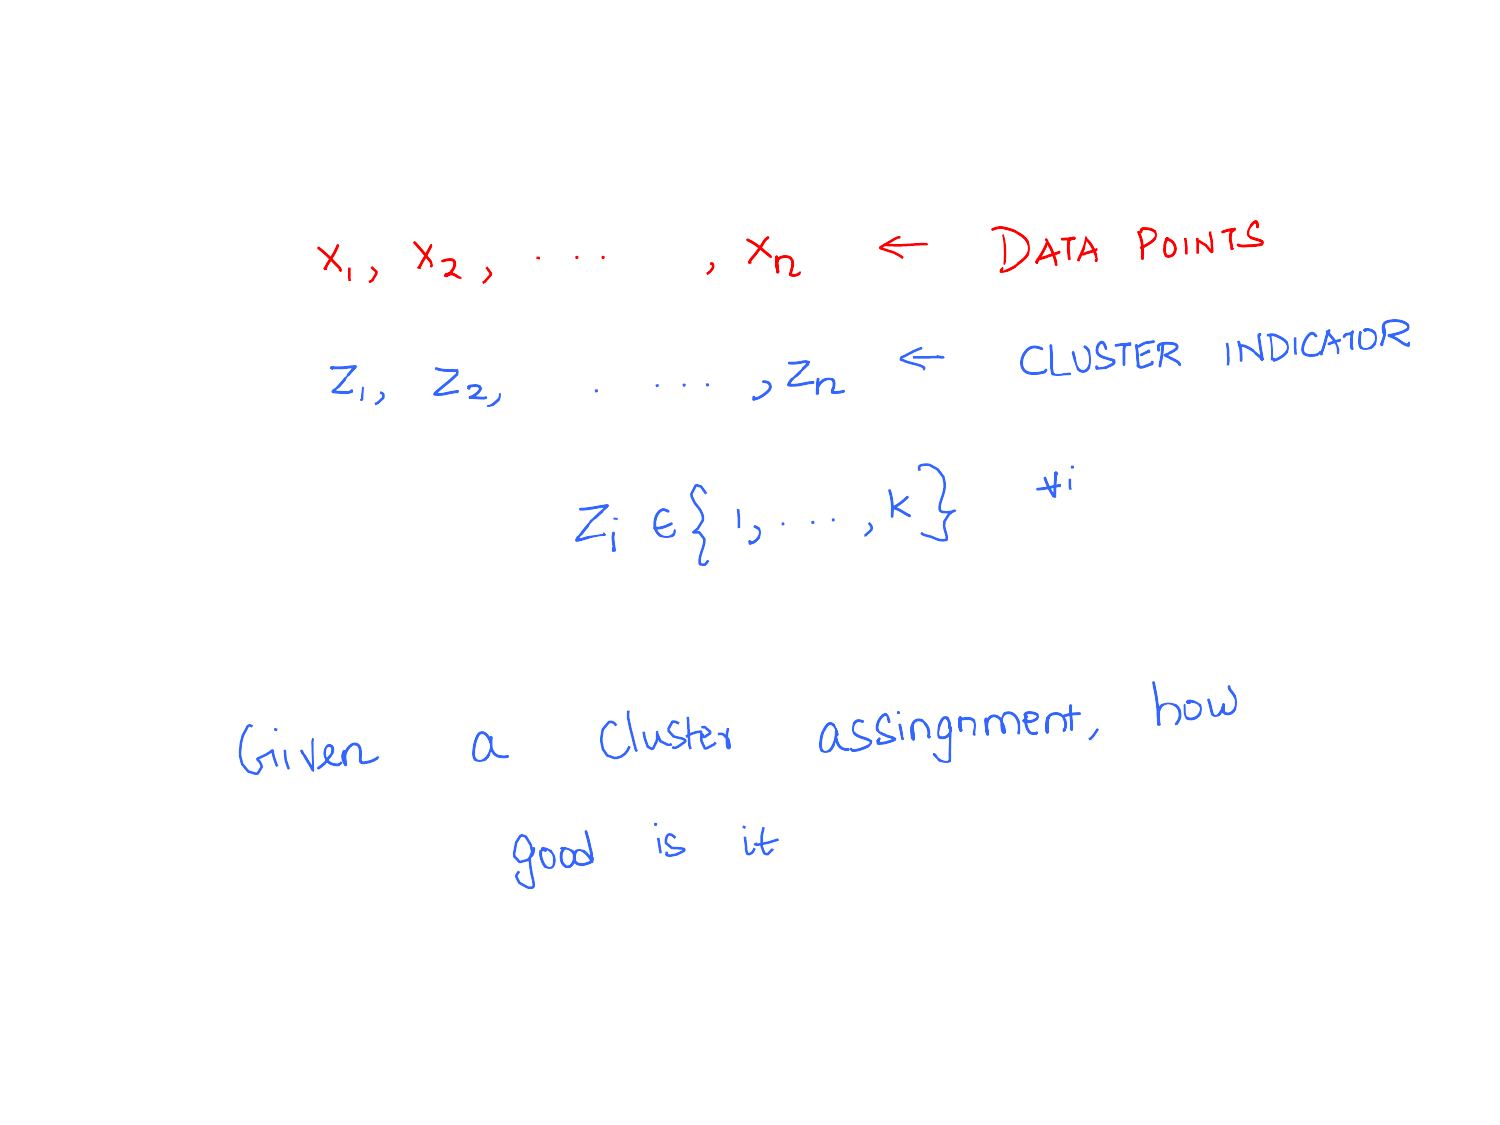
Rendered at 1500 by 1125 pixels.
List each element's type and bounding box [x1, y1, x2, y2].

text_box [239, 220, 1410, 889]
